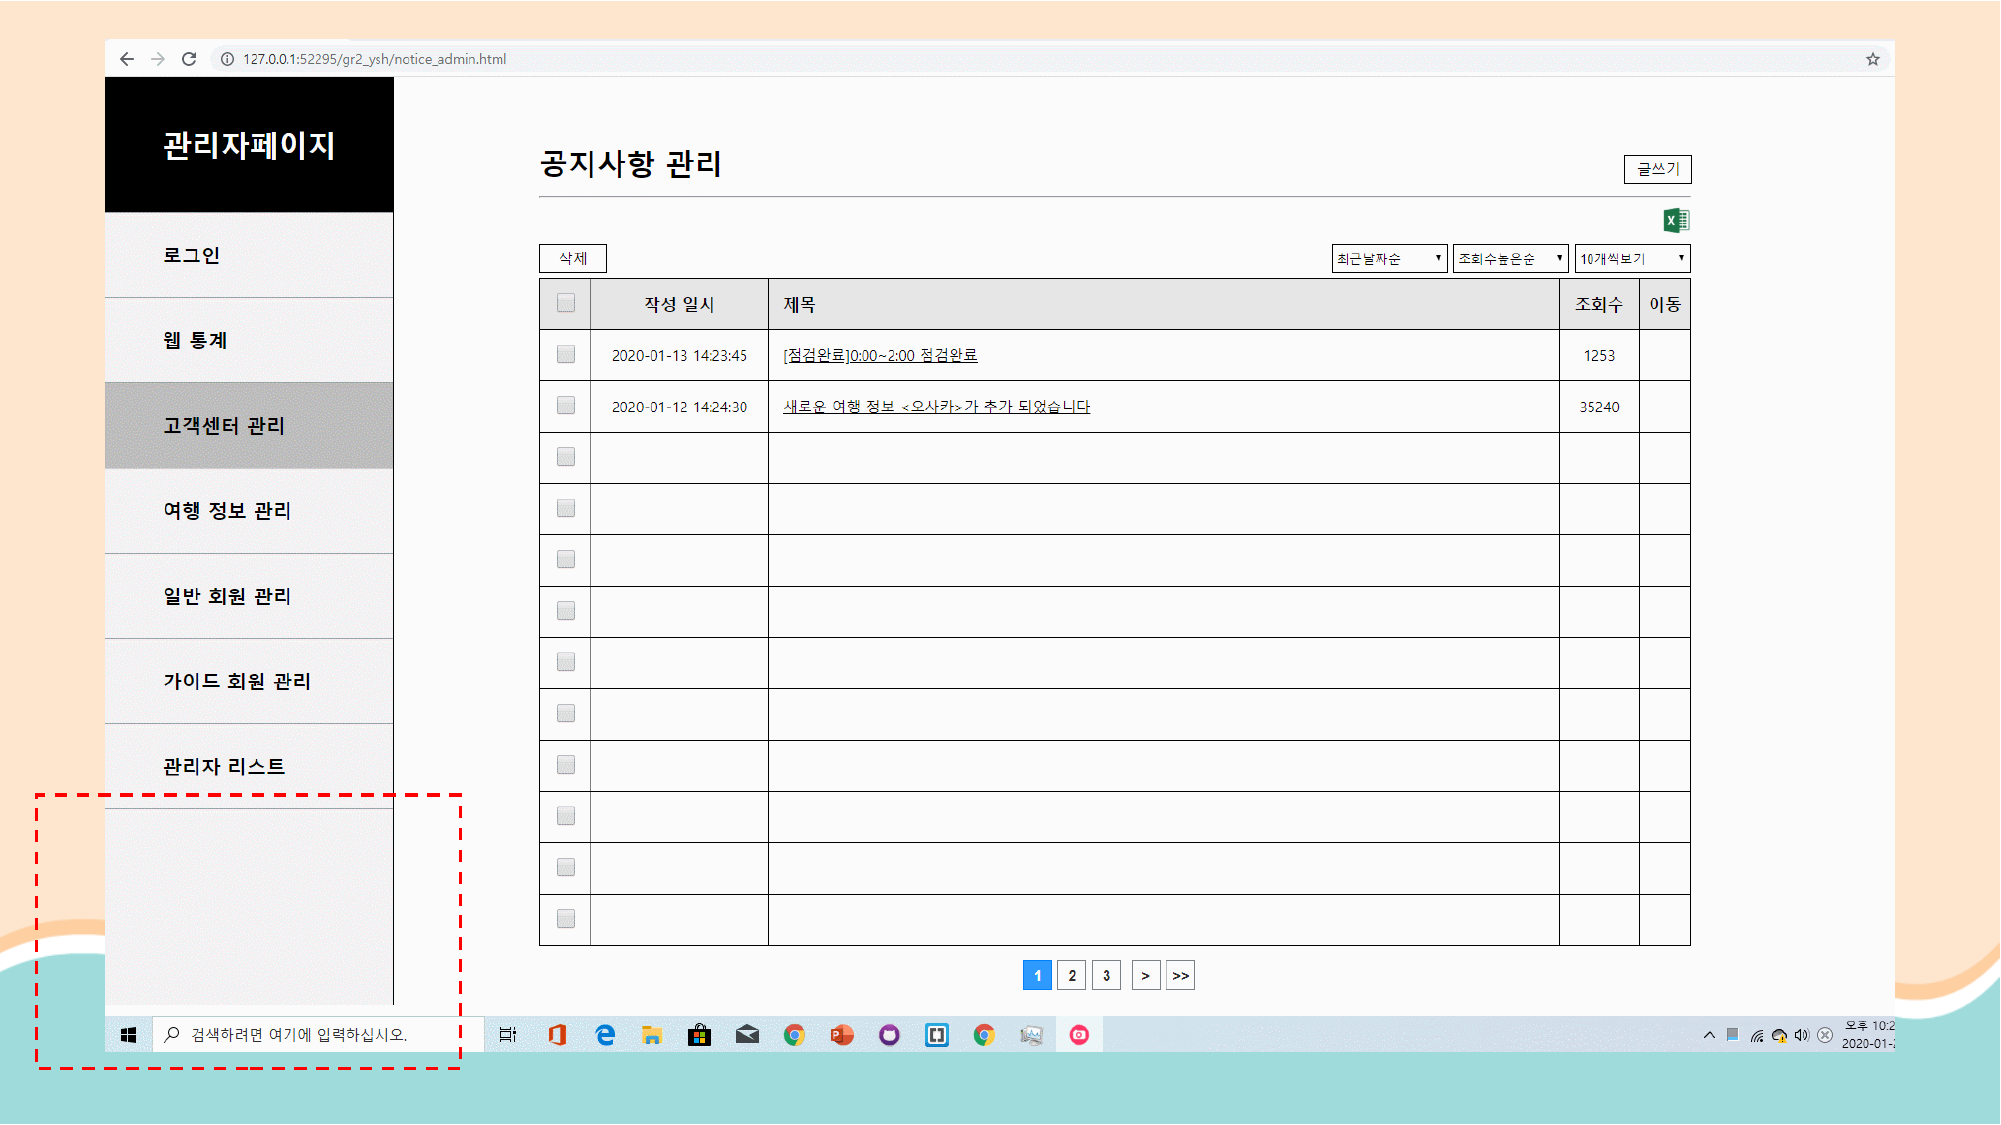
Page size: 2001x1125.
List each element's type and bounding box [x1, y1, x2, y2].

text_box [35, 794, 461, 1070]
picture [0, 1, 2000, 1124]
